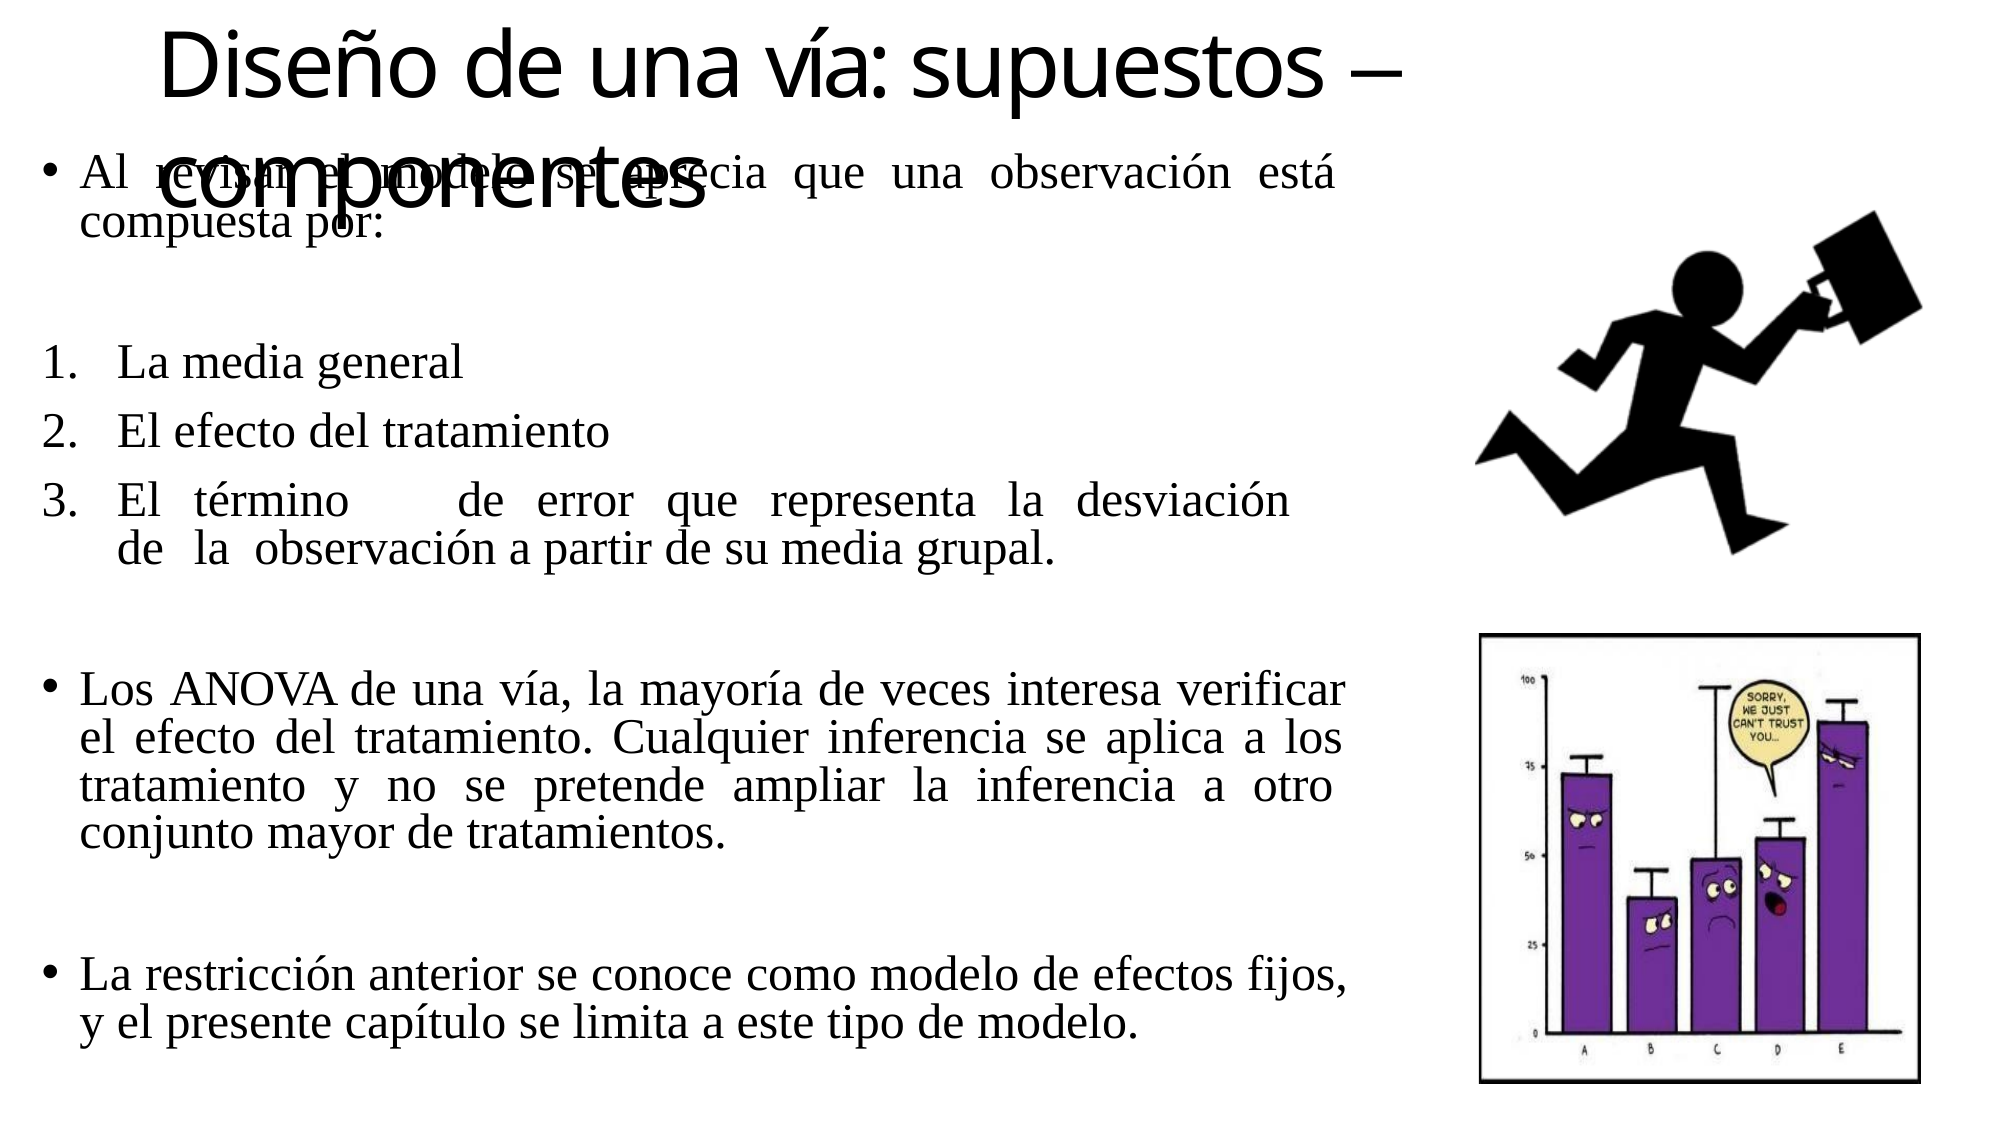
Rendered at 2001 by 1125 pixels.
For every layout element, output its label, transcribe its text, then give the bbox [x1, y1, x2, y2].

title Diseño de una vía: supuestos – componentes [154, 4, 1816, 227]
text_box [1474, 209, 1924, 557]
text_box [1478, 633, 1921, 1084]
text_box Al revisar el modelo se aprecia que una observación está compuesta por: La media general El efecto del tratamiento El término de error que representa la desviación de la observación a partir de su media grupal. Los ANOVA de una vía, la mayoría de veces interesa verificar el efecto del tratamiento. Cualquier inferencia se aplica a los tratamiento y no se pretende ampliar la inferencia a otro conjunto mayor de tratamientos. La restricción anterior se conoce como modelo de efectos fijos, y el presente capítulo se limita a este tipo de modelo. [39, 137, 1363, 1049]
